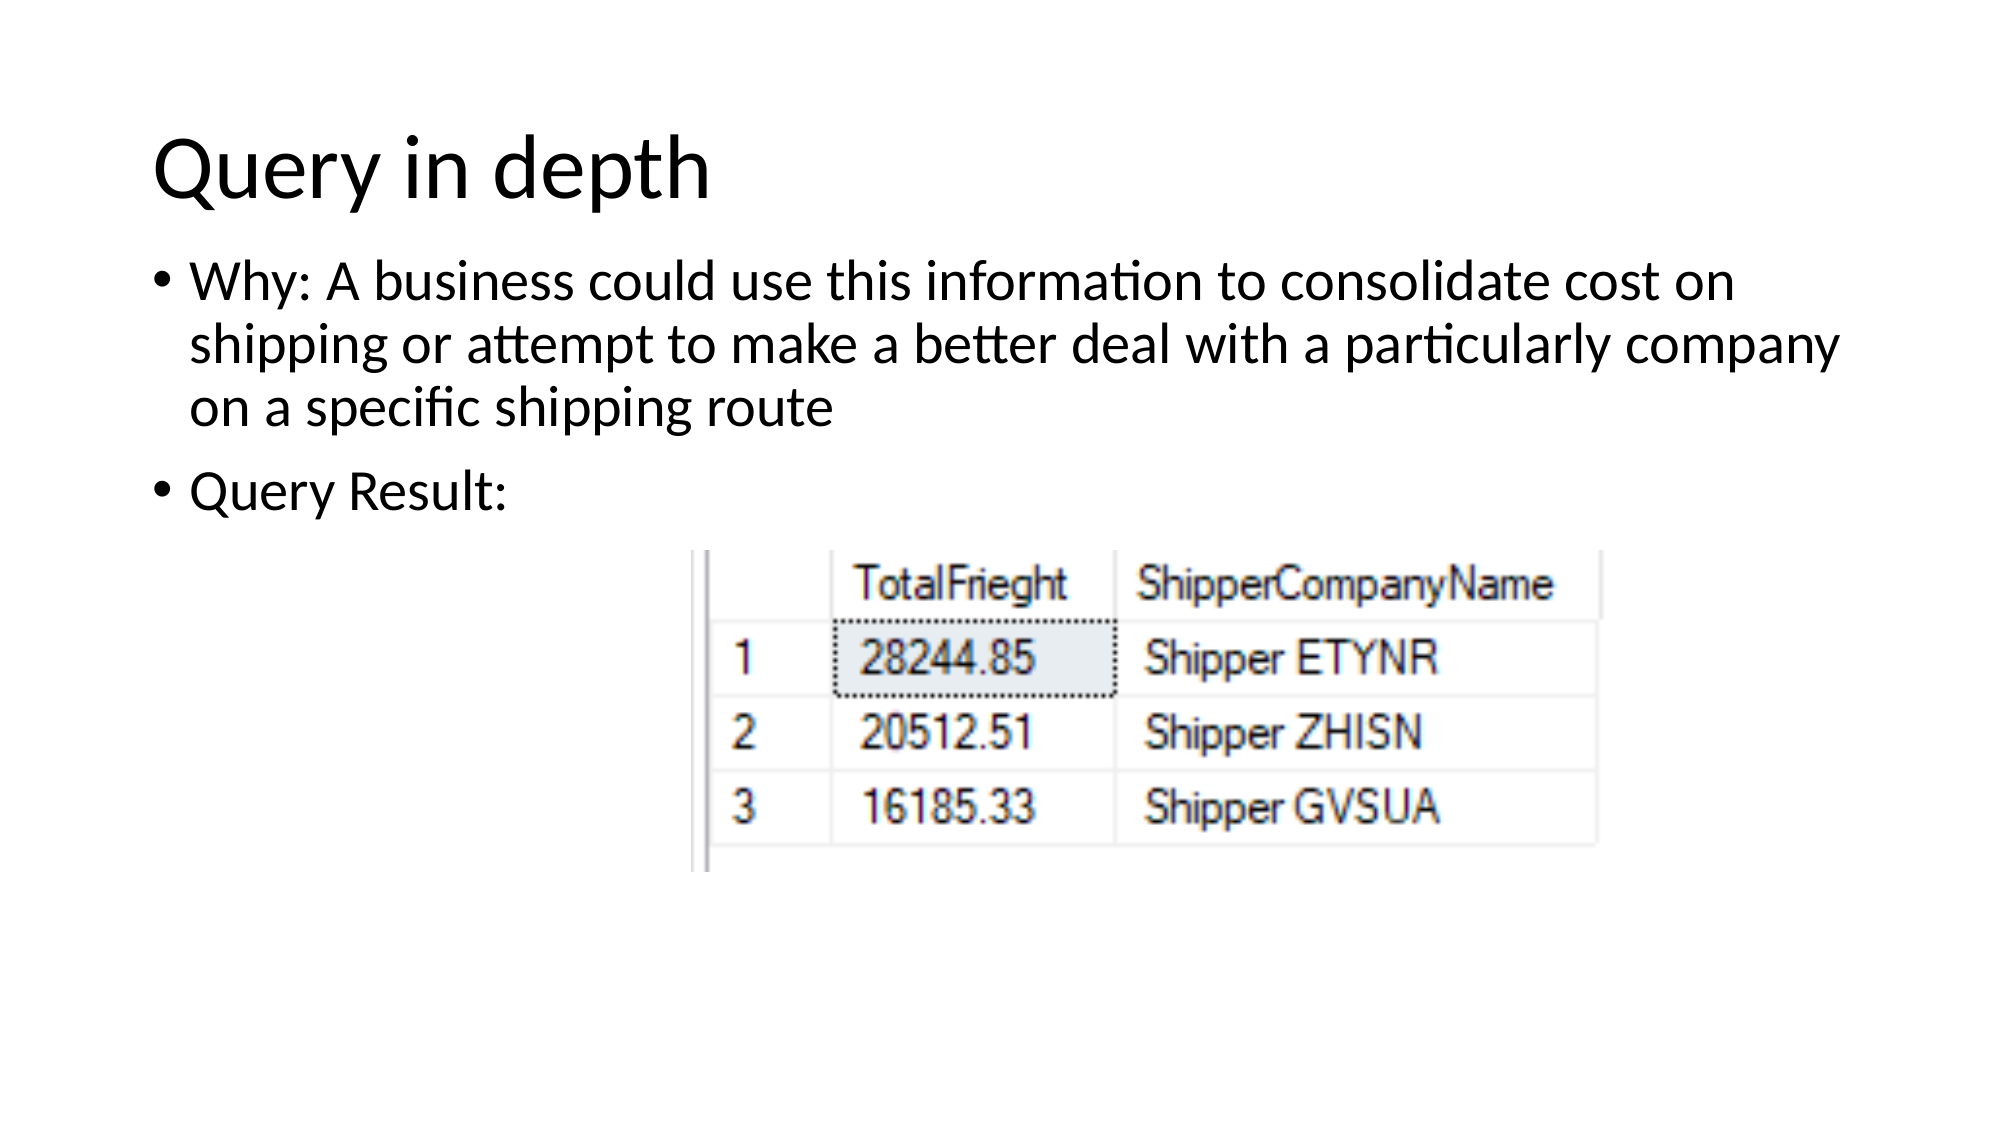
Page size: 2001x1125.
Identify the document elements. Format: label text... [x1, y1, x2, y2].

title Query in depth [137, 59, 1863, 242]
picture [691, 550, 1651, 872]
list Why: A business could use this information to consolidate cost on shipping or attempt to make a better deal with a particularly company on a specific shipping route Query Result: [137, 242, 1863, 1014]
